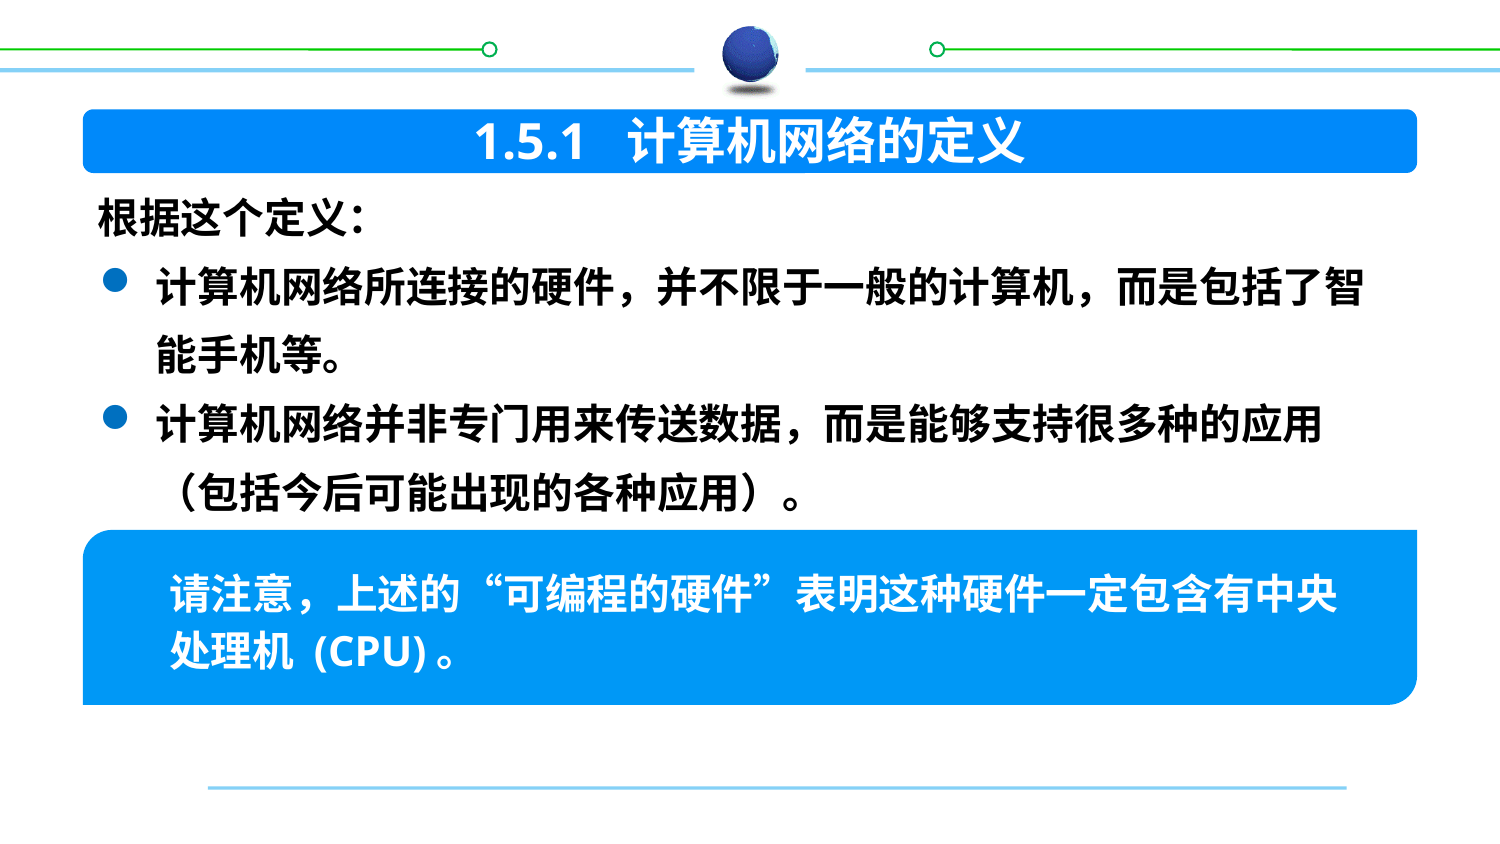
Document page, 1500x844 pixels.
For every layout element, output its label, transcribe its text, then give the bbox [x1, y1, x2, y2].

text_box 请注意，上述的“可编程的硬件”表明这种硬件一定包含有中央处理机 (CPU)。 [154, 554, 1364, 682]
text_box 根据这个定义： 计算机网络所连接的硬件，并不限于一般的计算机，而是包括了智能手机等。 计算机网络并非专门用来传送数据，而是能够支持很多种的应用（包括今后可能出现的各种应用）。 [82, 165, 1418, 524]
picture [720, 24, 780, 100]
text_box [80, 527, 1420, 708]
text_box 1.5.1 计算机网络的定义 [459, 102, 1041, 165]
text_box [82, 109, 459, 165]
text_box [1041, 109, 1418, 165]
